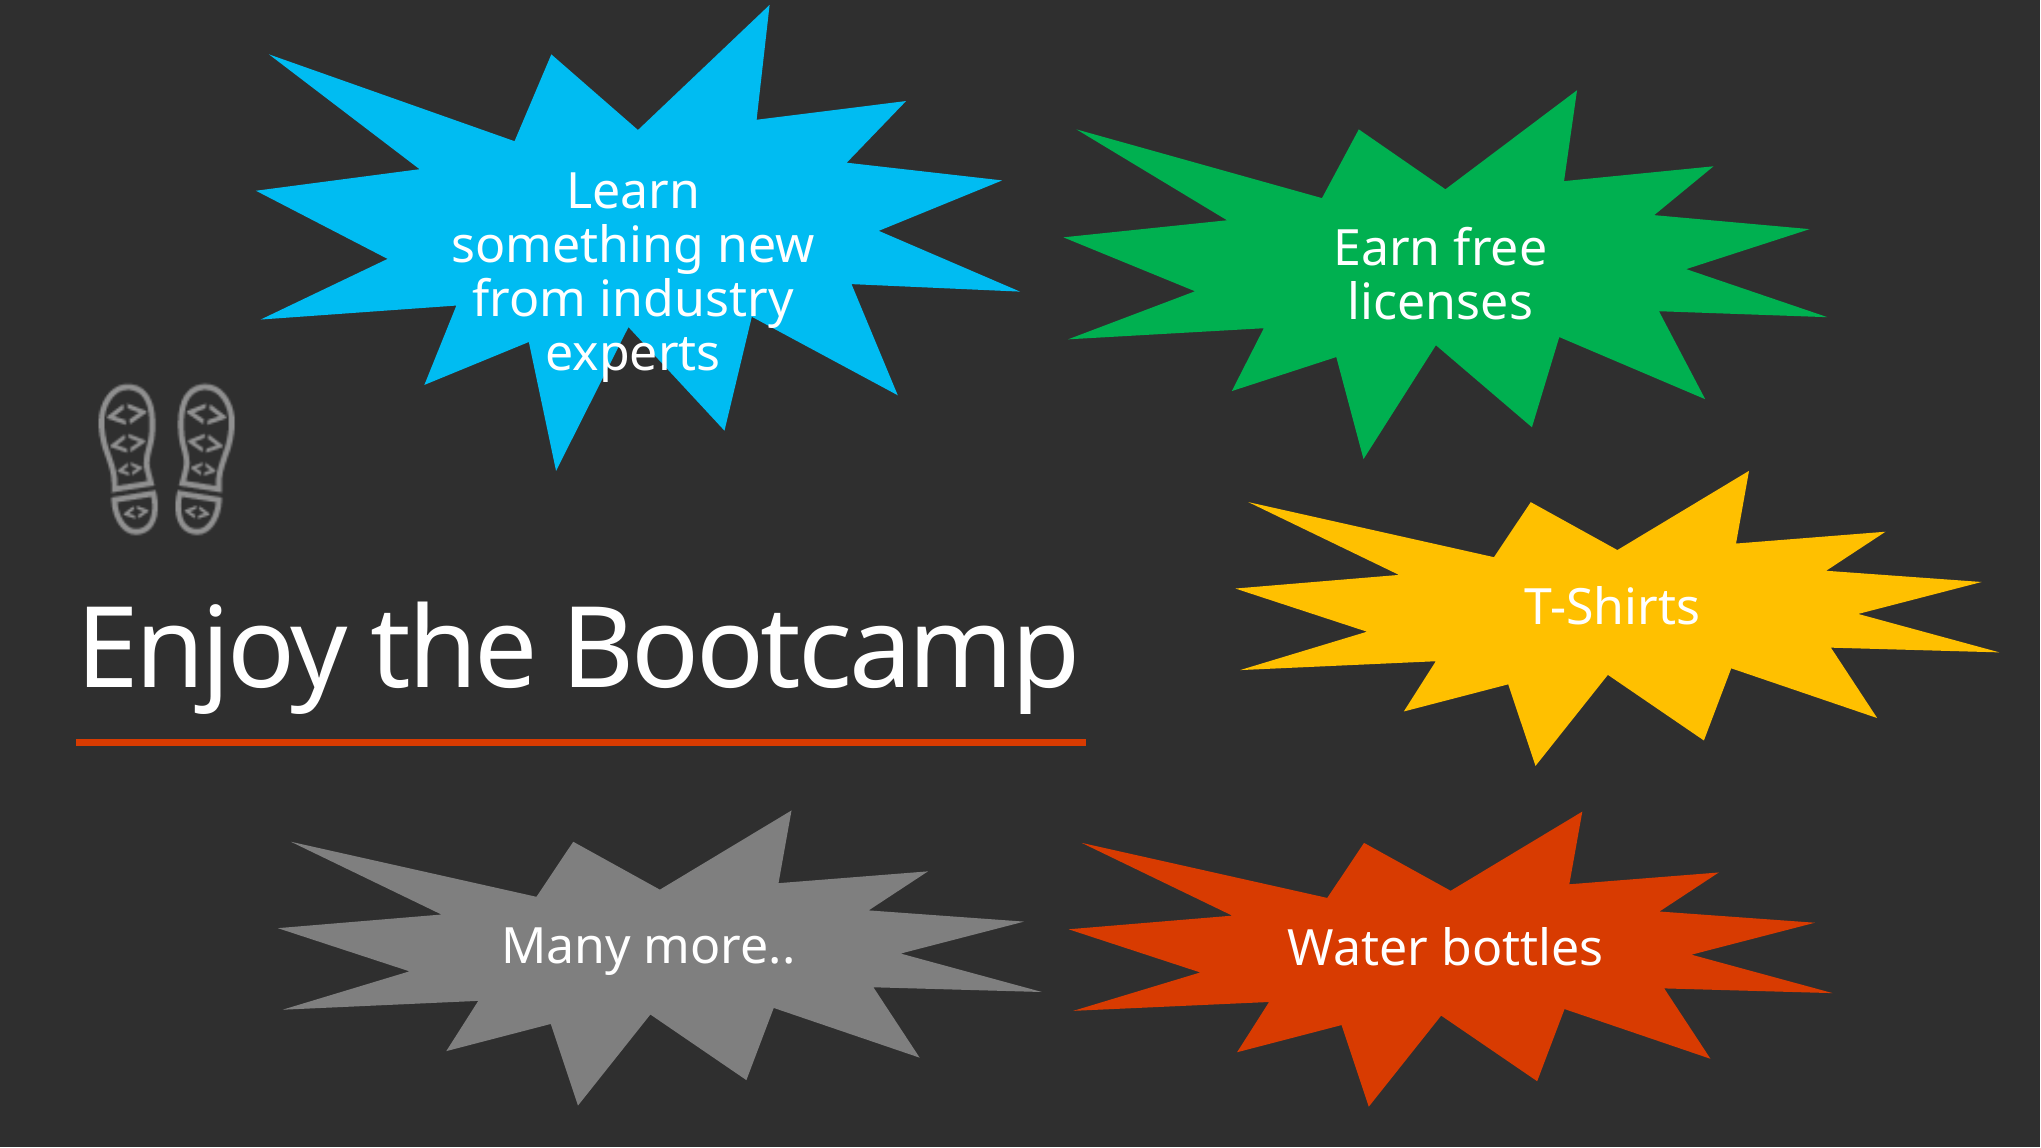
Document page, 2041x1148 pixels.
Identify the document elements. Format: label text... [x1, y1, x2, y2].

text_box Earn free licenses [1062, 89, 1829, 460]
text_box Water bottles [1067, 810, 1834, 1108]
text_box Many more.. [277, 809, 1043, 1107]
title Enjoy the Bootcamp [76, 590, 1324, 779]
picture [76, 367, 245, 555]
text_box T-Shirts [1234, 470, 2001, 767]
text_box Learn something new from industry experts [255, 4, 1021, 472]
